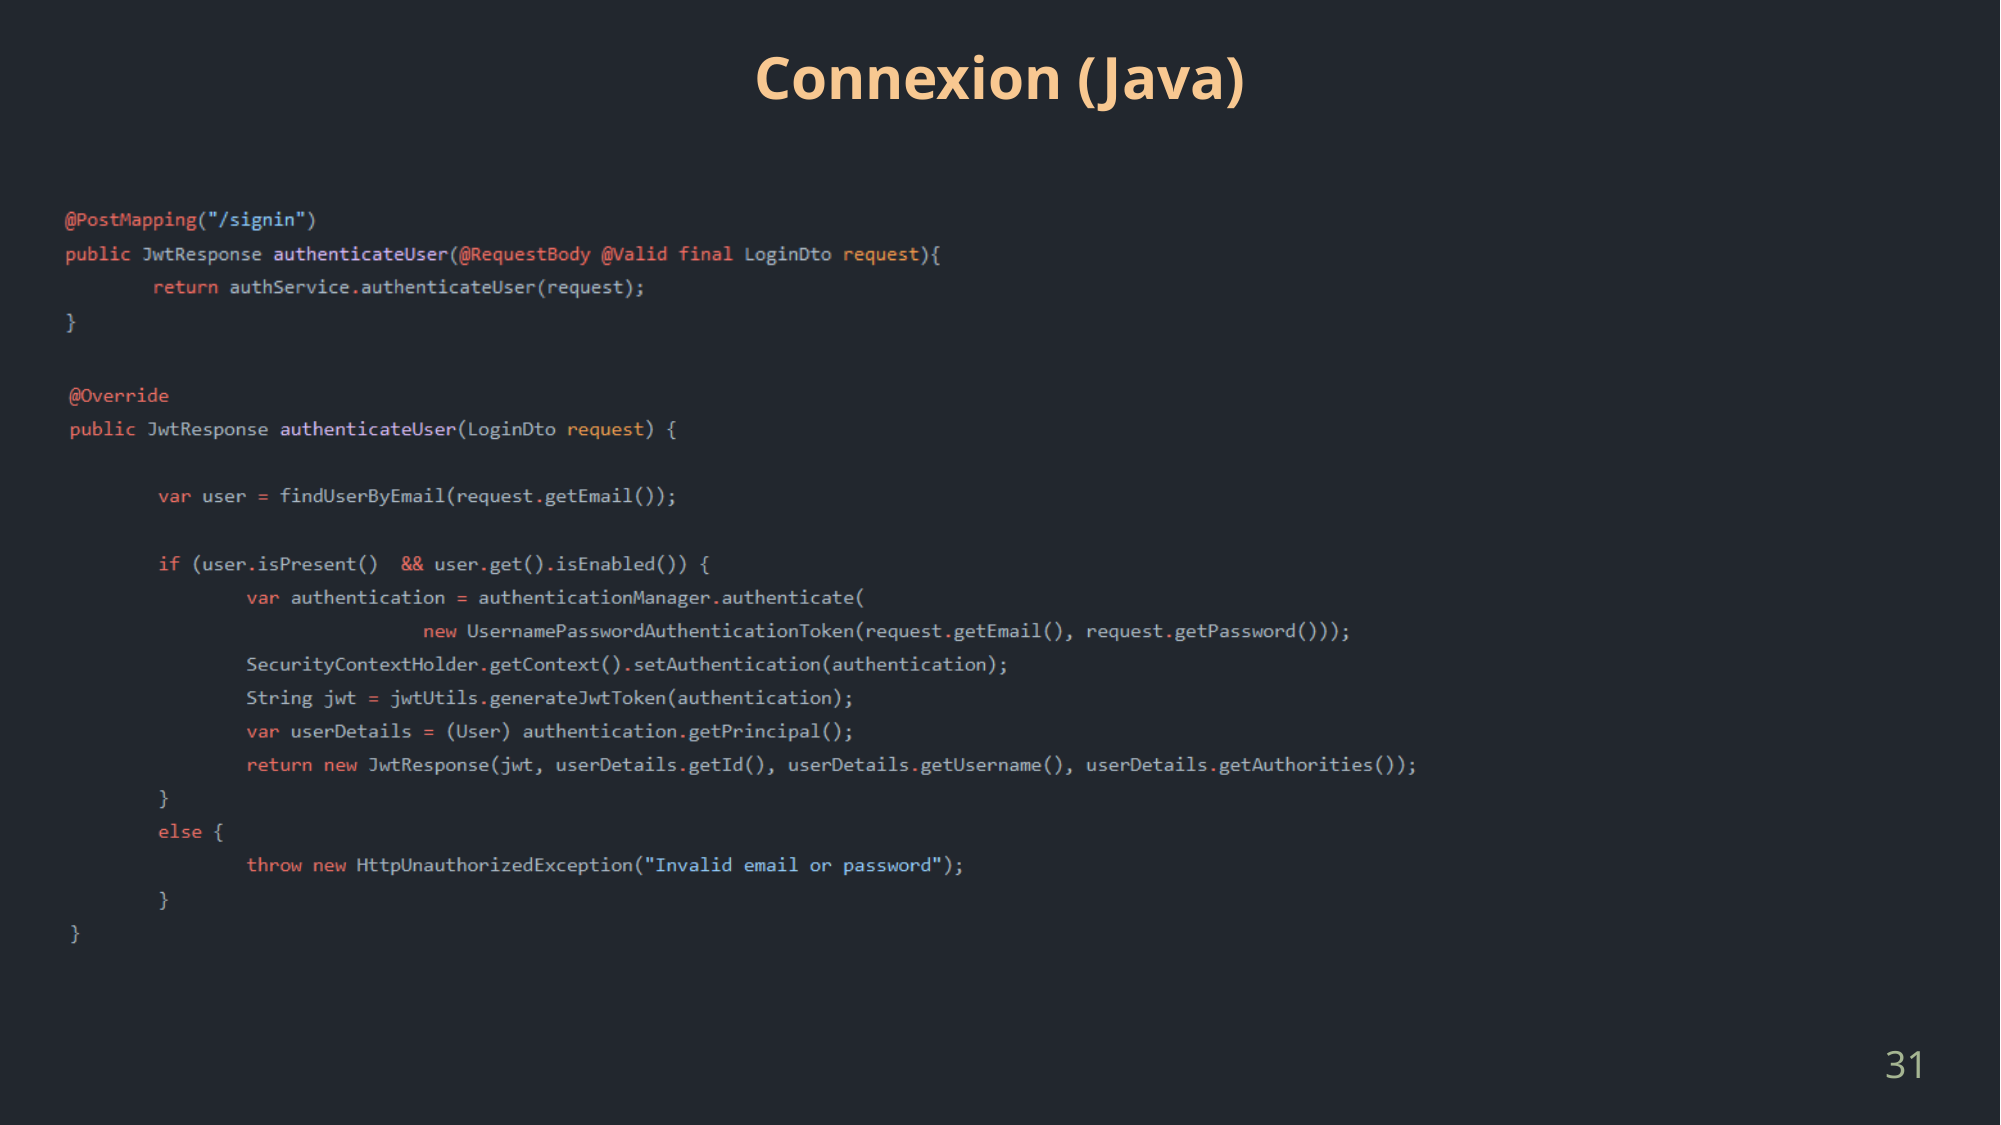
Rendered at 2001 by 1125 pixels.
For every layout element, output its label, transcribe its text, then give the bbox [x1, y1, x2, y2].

picture [56, 200, 955, 347]
title Connexion (Java) [45, 44, 1955, 120]
text_box 31 [56, 1033, 1944, 1094]
picture [56, 375, 1424, 955]
